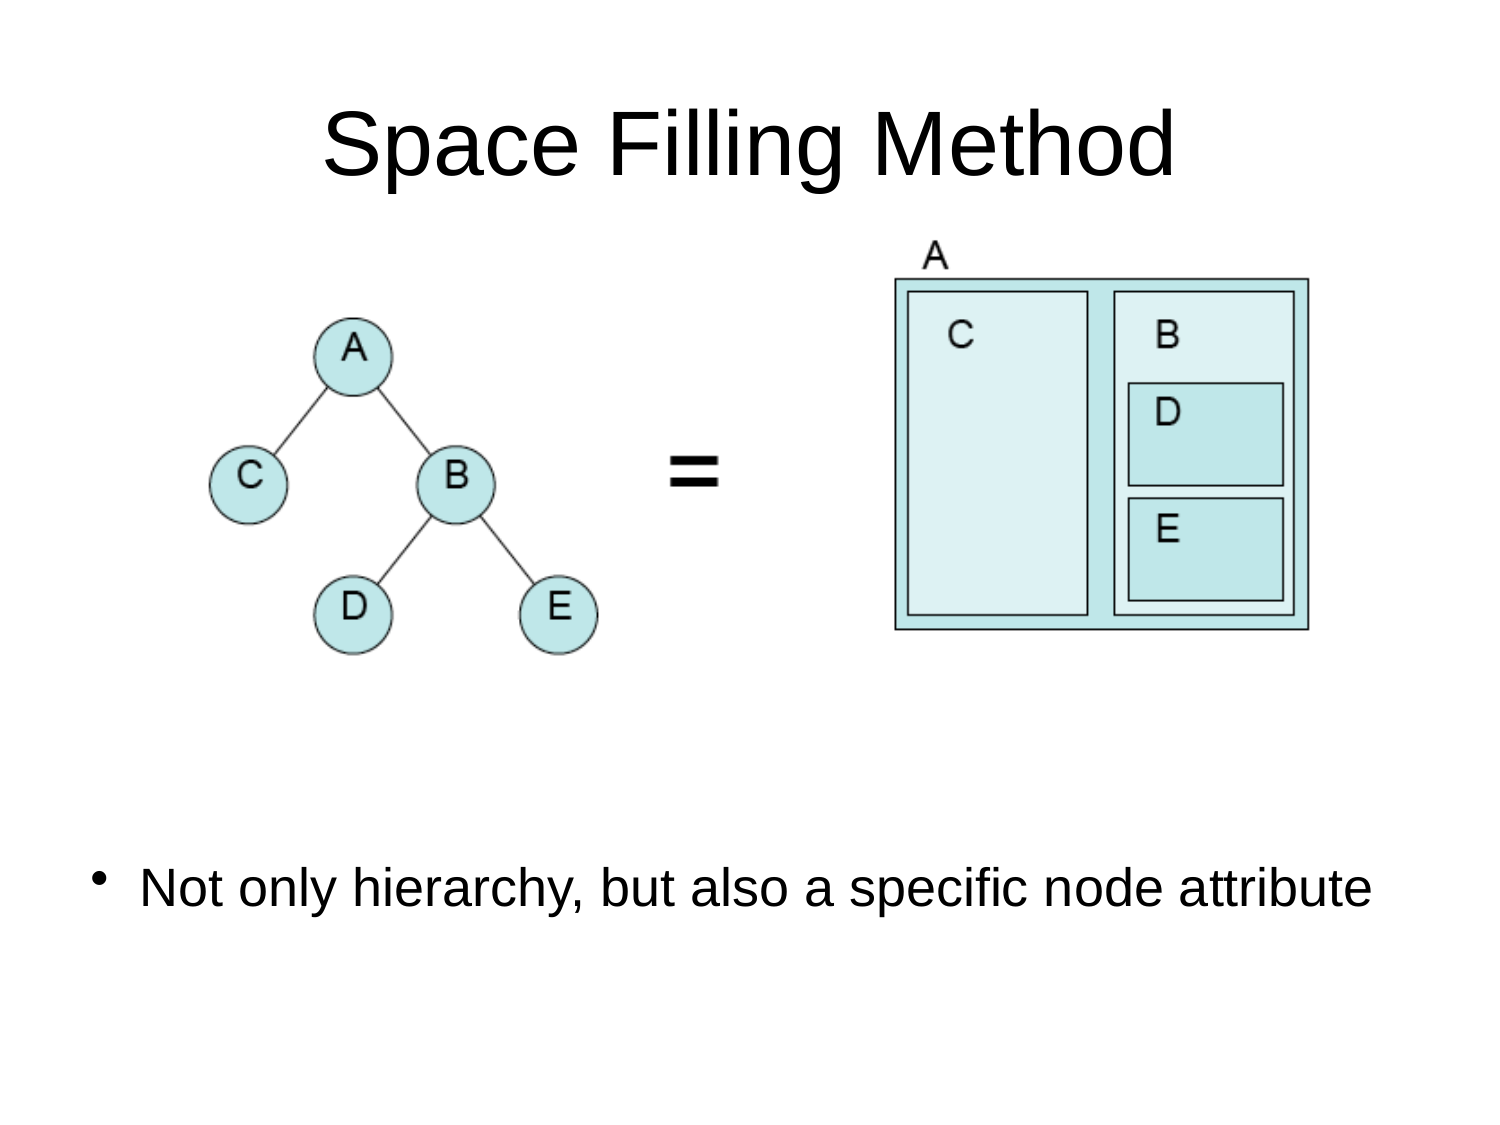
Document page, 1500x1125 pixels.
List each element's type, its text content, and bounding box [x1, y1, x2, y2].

list Not only hierarchy, but also a specific node attribute [75, 844, 1426, 988]
picture [176, 212, 1349, 681]
title Space Filling Method [74, 44, 1426, 233]
